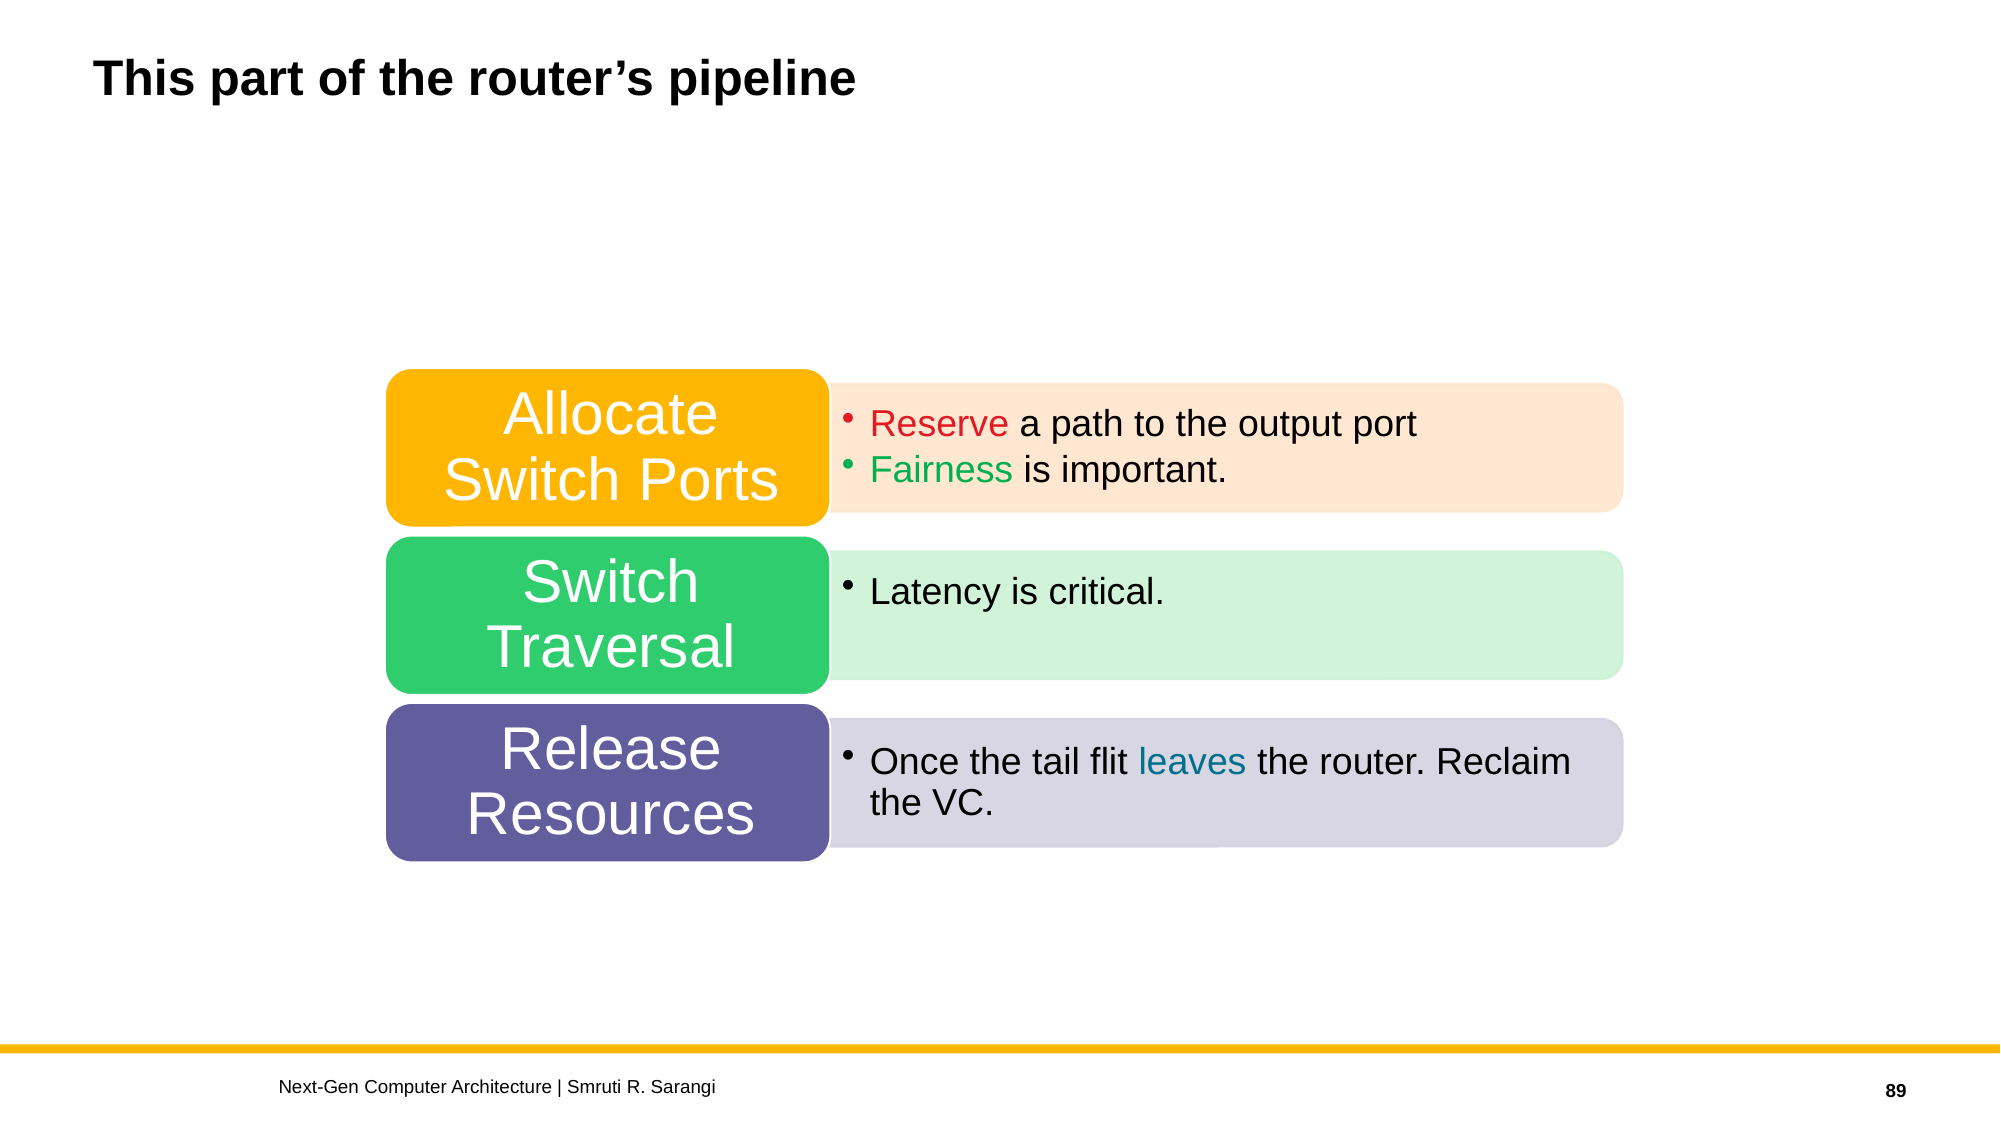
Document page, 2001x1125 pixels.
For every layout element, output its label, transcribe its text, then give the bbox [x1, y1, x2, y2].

title This part of the router’s pipeline [78, 45, 1578, 180]
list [384, 367, 1623, 863]
slide_number 89 [1711, 1071, 1922, 1109]
footer Next-Gen Computer Architecture | Smruti R. Sarangi [263, 1067, 1464, 1105]
